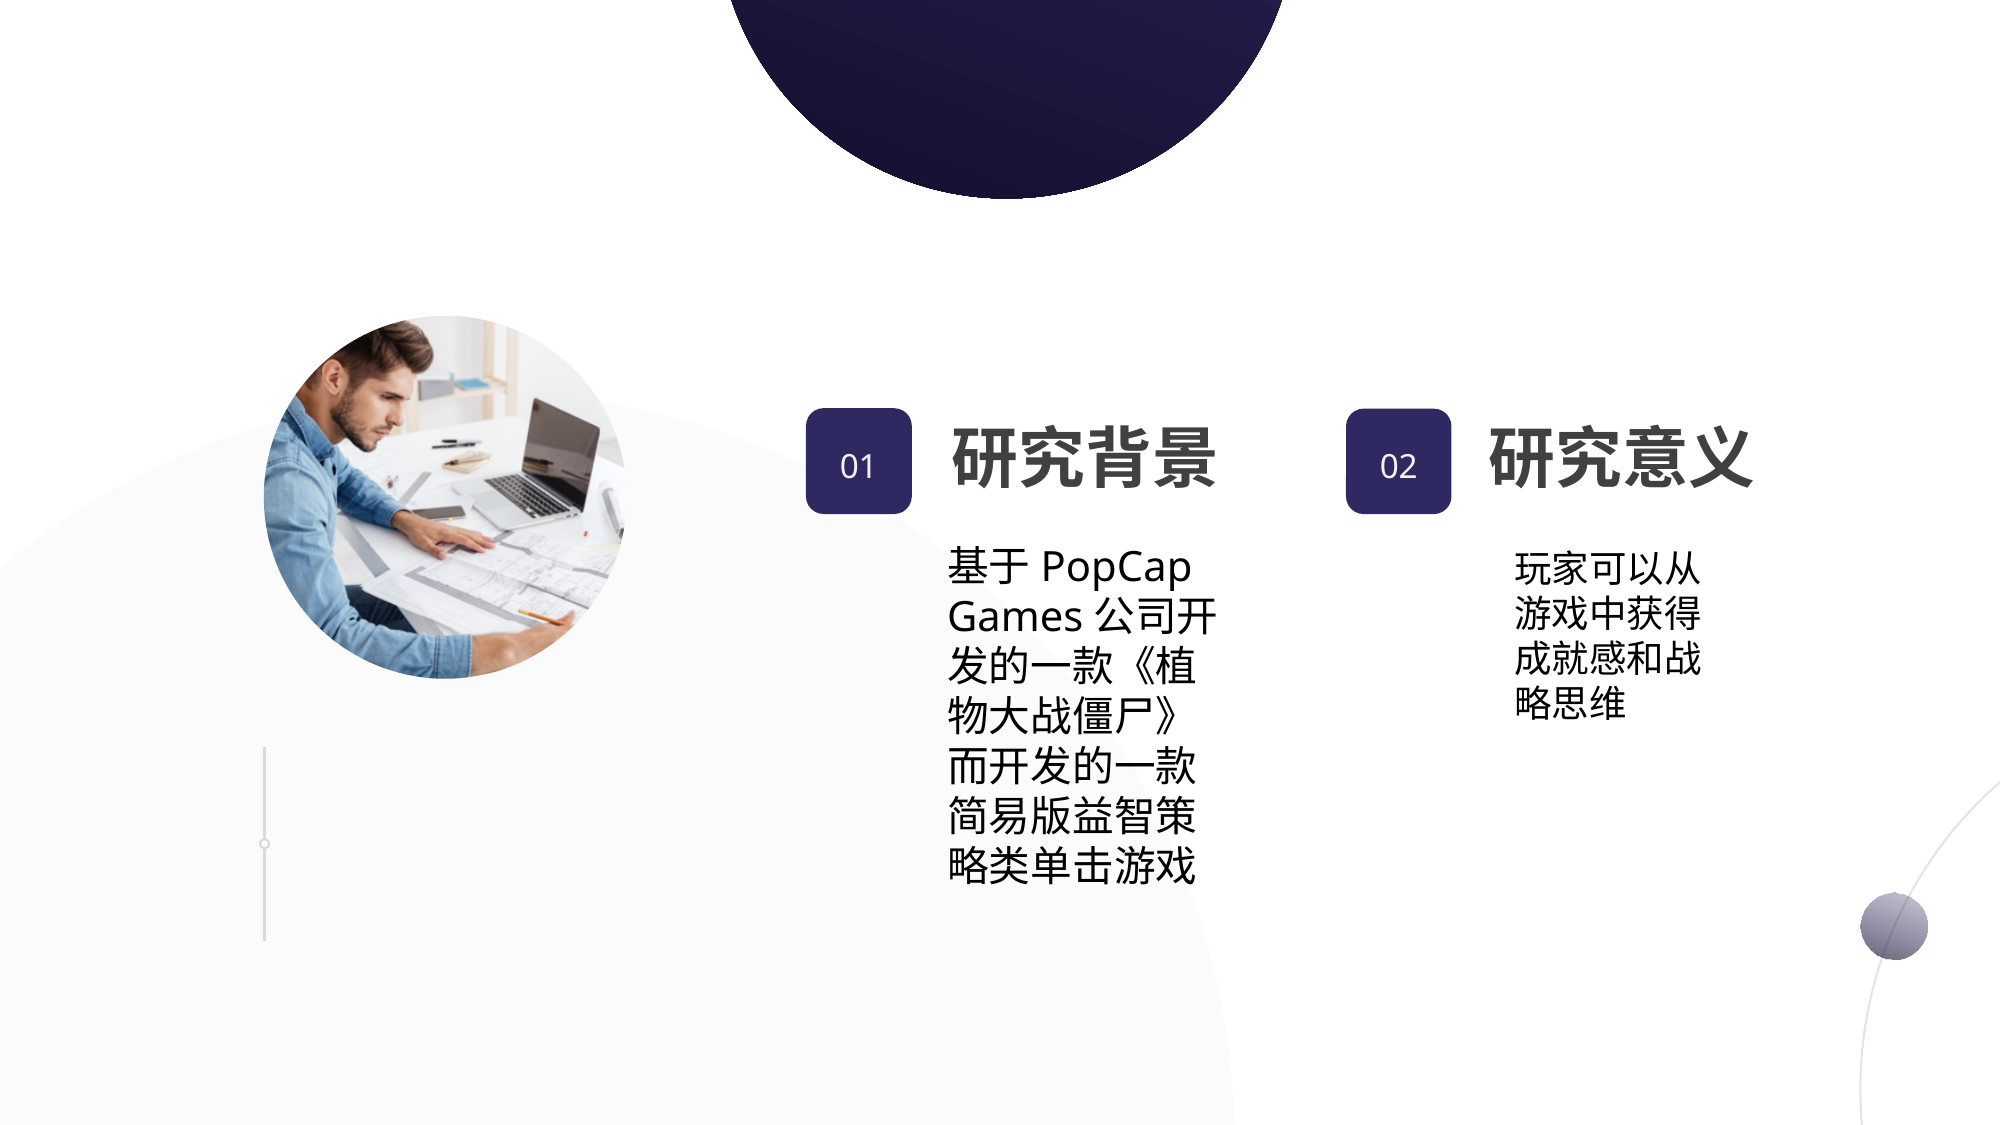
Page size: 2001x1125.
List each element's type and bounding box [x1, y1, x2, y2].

text_box [167, 839, 362, 849]
text_box [0, 0, 2000, 1125]
